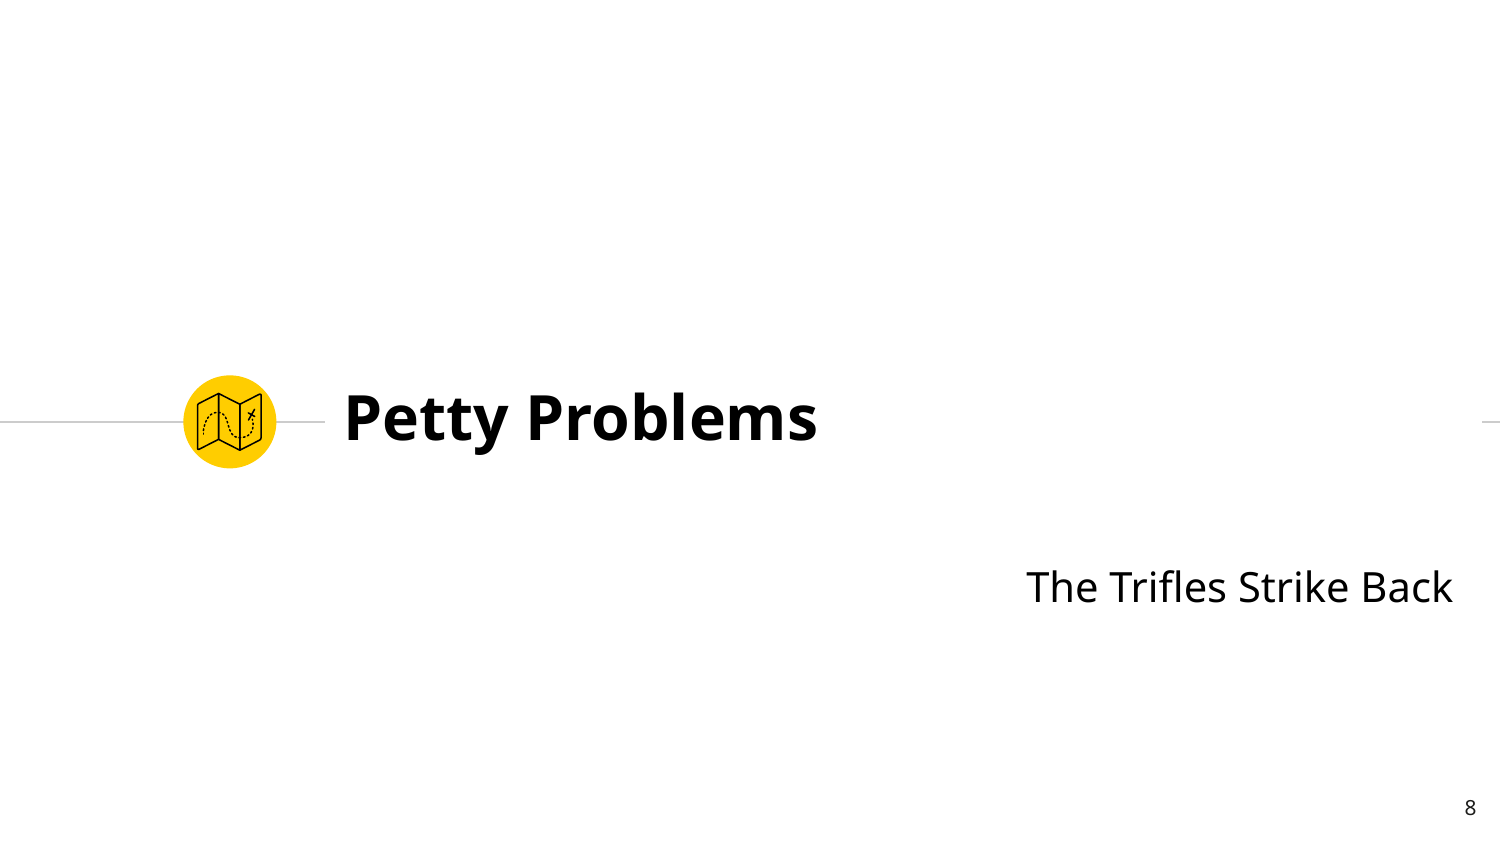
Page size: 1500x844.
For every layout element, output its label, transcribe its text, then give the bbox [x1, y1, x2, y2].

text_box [197, 393, 262, 451]
title Petty Problems [328, 277, 1482, 469]
slide_number 8 [1401, 779, 1492, 844]
text_box The Trifles Strike Back [435, 545, 1469, 702]
